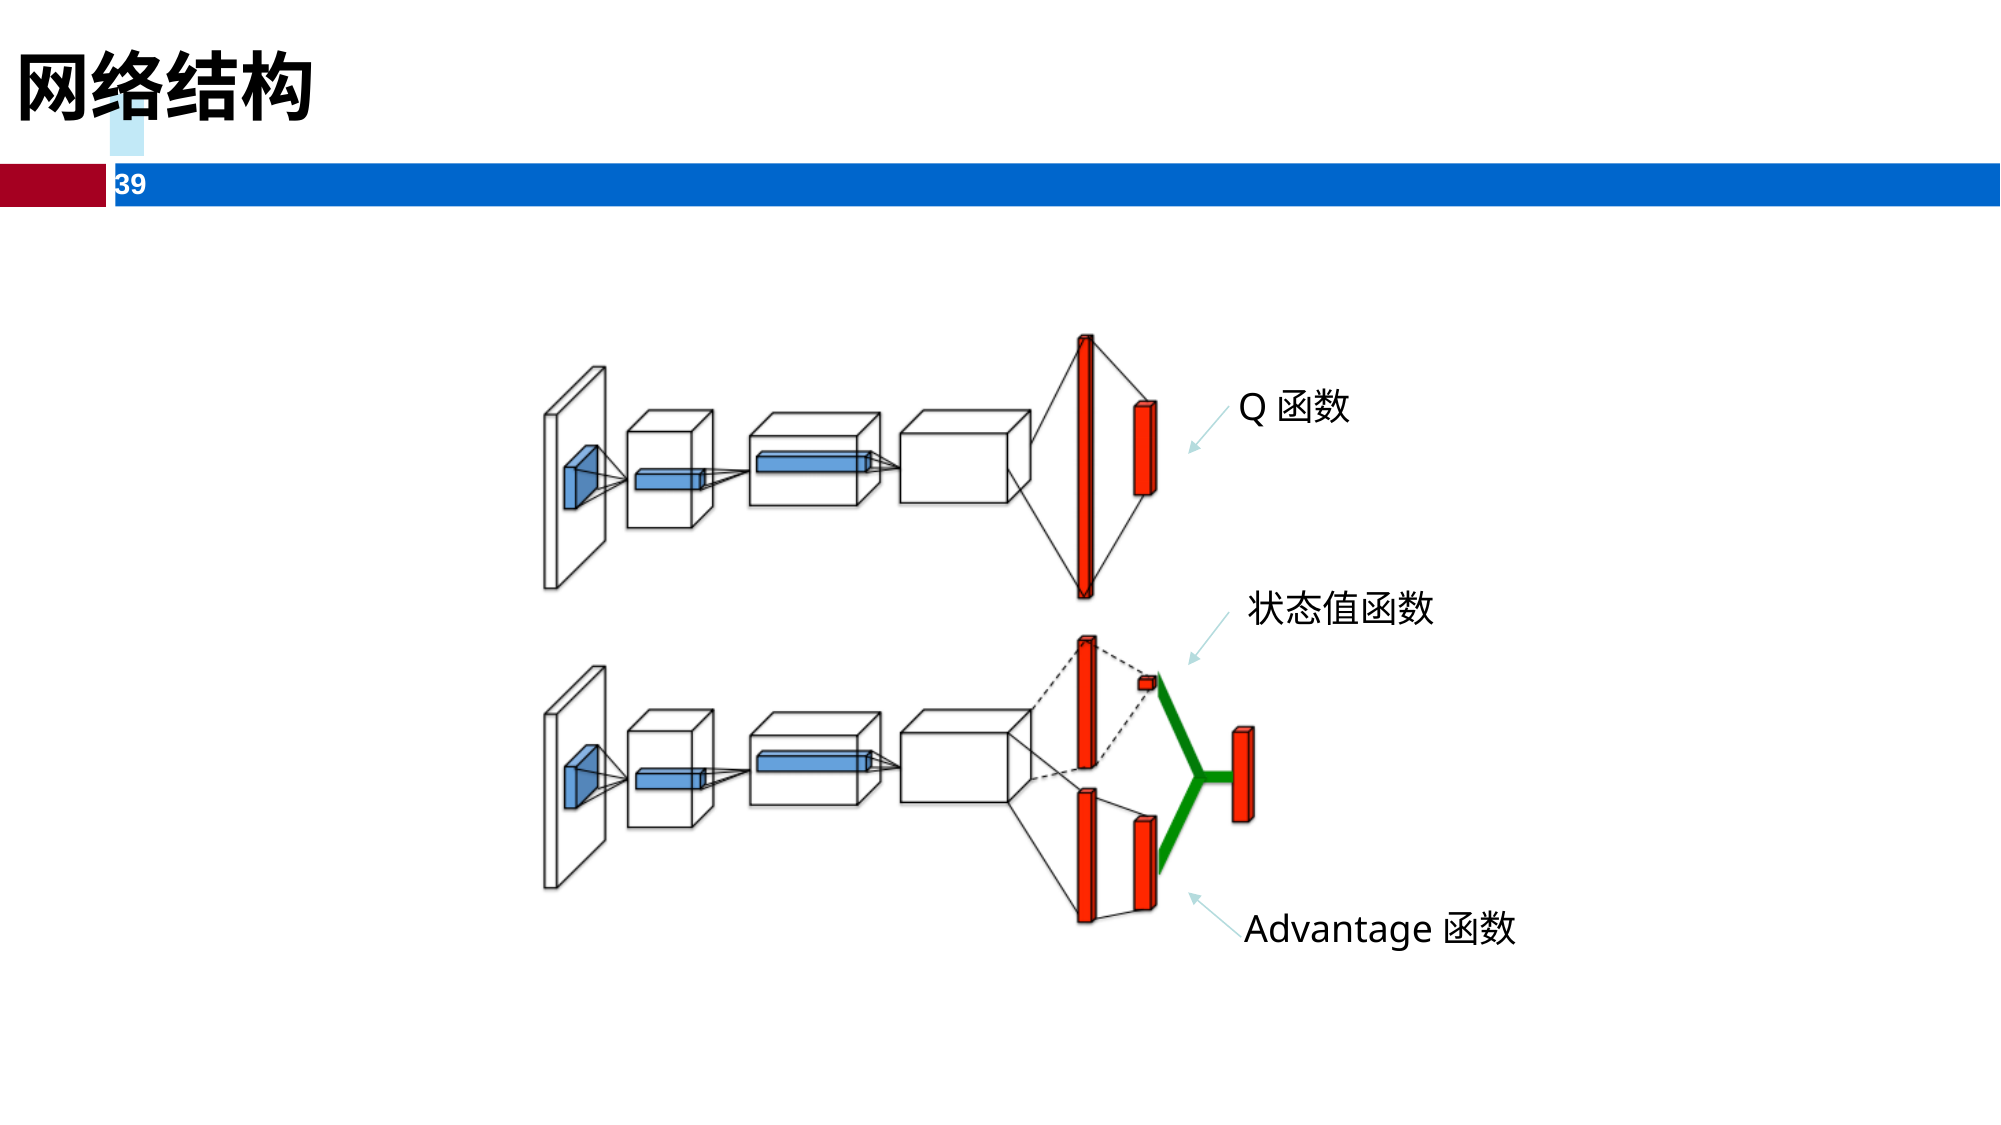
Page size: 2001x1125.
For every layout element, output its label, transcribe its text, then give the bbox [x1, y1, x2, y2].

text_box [332, 317, 1668, 959]
title 网络结构 [0, 0, 1586, 169]
